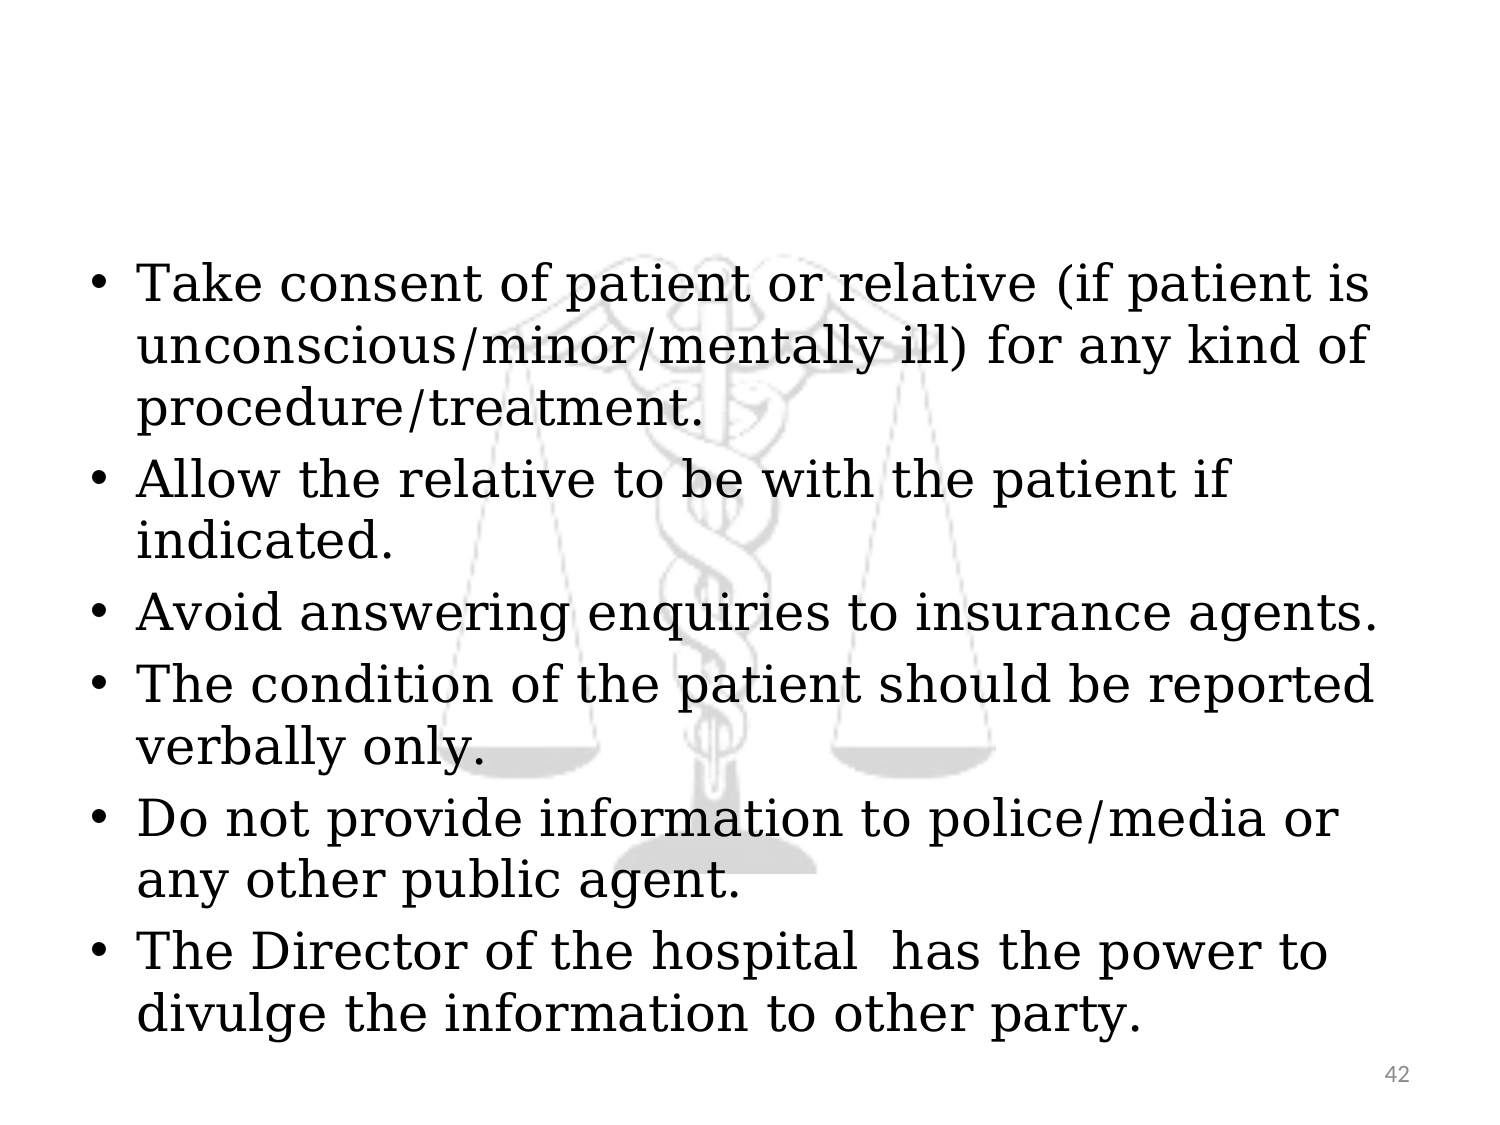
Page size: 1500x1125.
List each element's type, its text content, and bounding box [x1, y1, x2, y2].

slide_number 42 [1074, 1042, 1425, 1103]
list Take consent of patient or relative (if patient is unconscious/minor/mentally ill) for any kind of procedure/treatment. Allow the relative to be with the patient if indicated. Avoid answering enquiries to insurance agents. The condition of the patient should be reported verbally only. Do not provide information to police/media or any other public agent. The Director of the hospital has the power to divulge the information to other party. [75, 243, 1425, 1063]
picture [437, 224, 996, 875]
